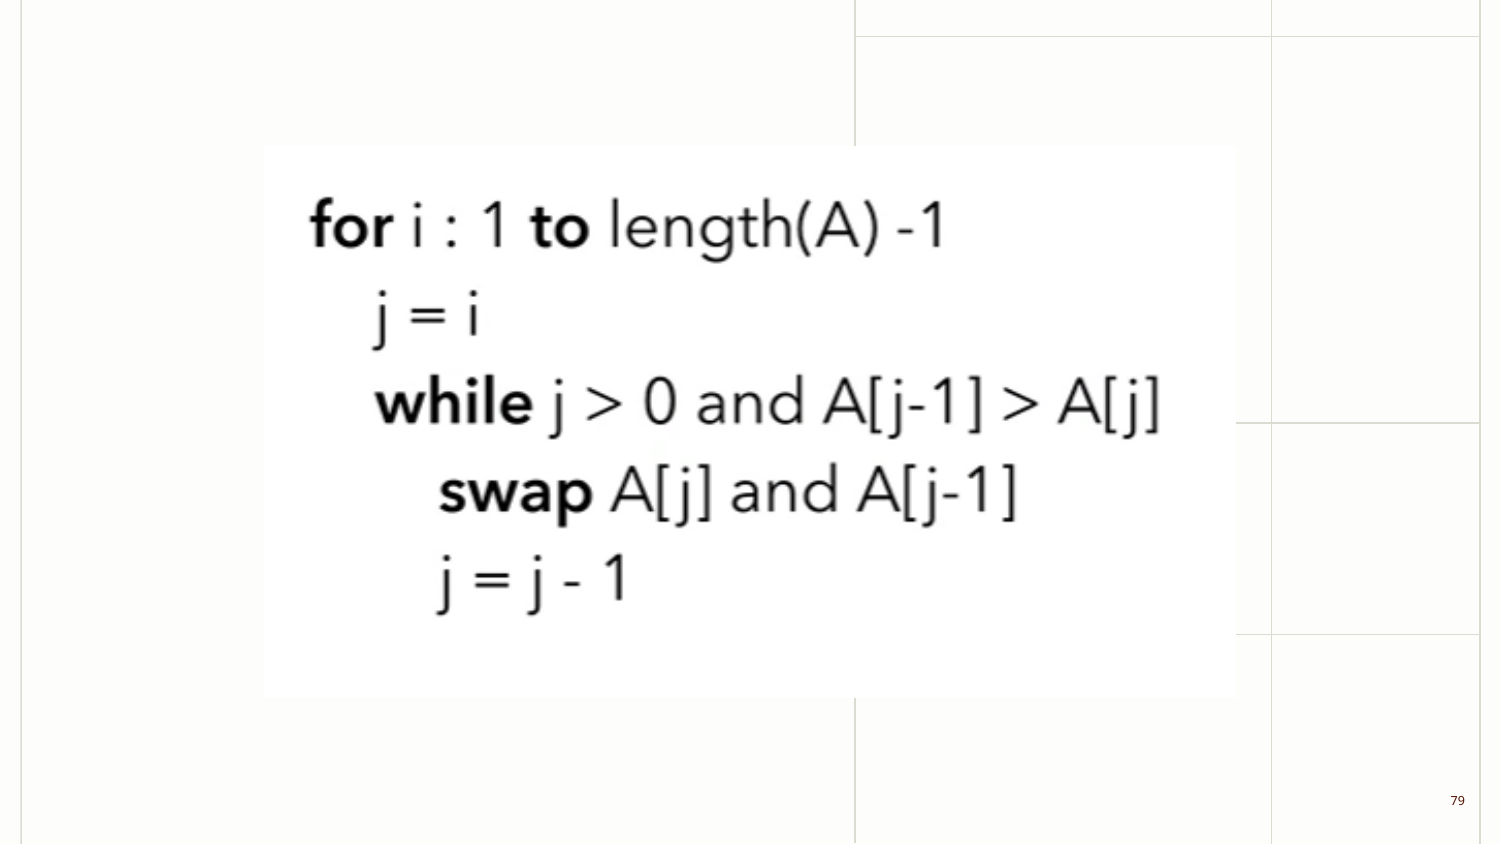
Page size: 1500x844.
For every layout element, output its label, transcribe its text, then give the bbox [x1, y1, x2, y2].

picture [263, 146, 1236, 698]
slide_number ‹#› [1390, 778, 1481, 843]
